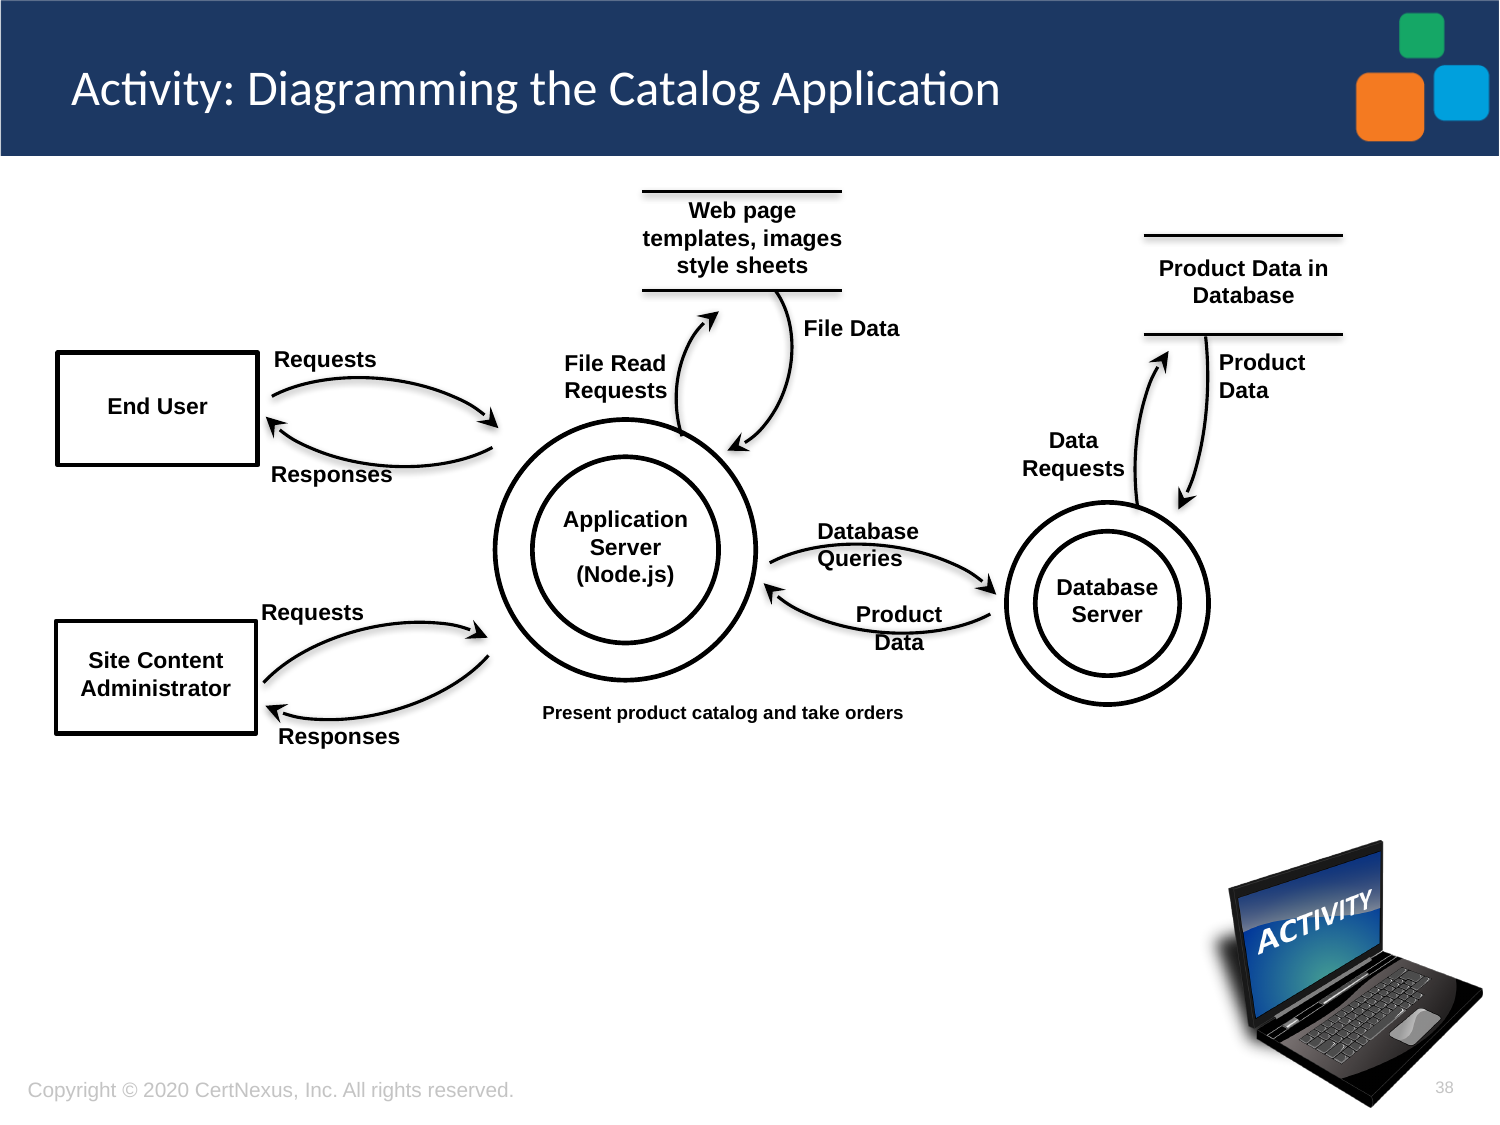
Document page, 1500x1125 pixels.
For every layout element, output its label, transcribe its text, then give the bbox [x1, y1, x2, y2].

text_box Requests [259, 337, 392, 380]
text_box Requests [246, 590, 380, 633]
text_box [1143, 227, 1344, 341]
text_box [728, 307, 795, 433]
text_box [642, 184, 843, 298]
text_box [265, 391, 489, 469]
text_box [265, 638, 489, 714]
title Activity: Diagramming the Catalog Application [56, 16, 1350, 155]
text_box End User [57, 352, 258, 466]
text_box [674, 311, 745, 417]
text_box Responses [256, 452, 408, 495]
text_box [768, 548, 802, 575]
text_box Product Data [840, 592, 958, 663]
text_box Present product catalog and take orders [527, 693, 919, 731]
slide_number 38 [1118, 1057, 1469, 1118]
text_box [1006, 502, 1209, 705]
text_box [261, 619, 488, 687]
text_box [494, 419, 756, 681]
text_box Site Content Administrator [55, 621, 256, 734]
text_box [1148, 350, 1170, 363]
text_box Data Requests [1007, 418, 1141, 489]
picture [0, 0, 1500, 156]
text_box [1133, 405, 1166, 500]
text_box Responses [263, 714, 416, 757]
text_box [1139, 350, 1210, 500]
text_box [270, 377, 495, 434]
text_box [958, 596, 992, 629]
text_box Database Queries [802, 508, 935, 579]
picture [1199, 839, 1484, 1108]
text_box [763, 575, 951, 628]
text_box [932, 554, 997, 600]
text_box File Read Requests [549, 341, 683, 411]
text_box File Data [788, 305, 915, 349]
text_box Product Data [1212, 350, 1321, 411]
